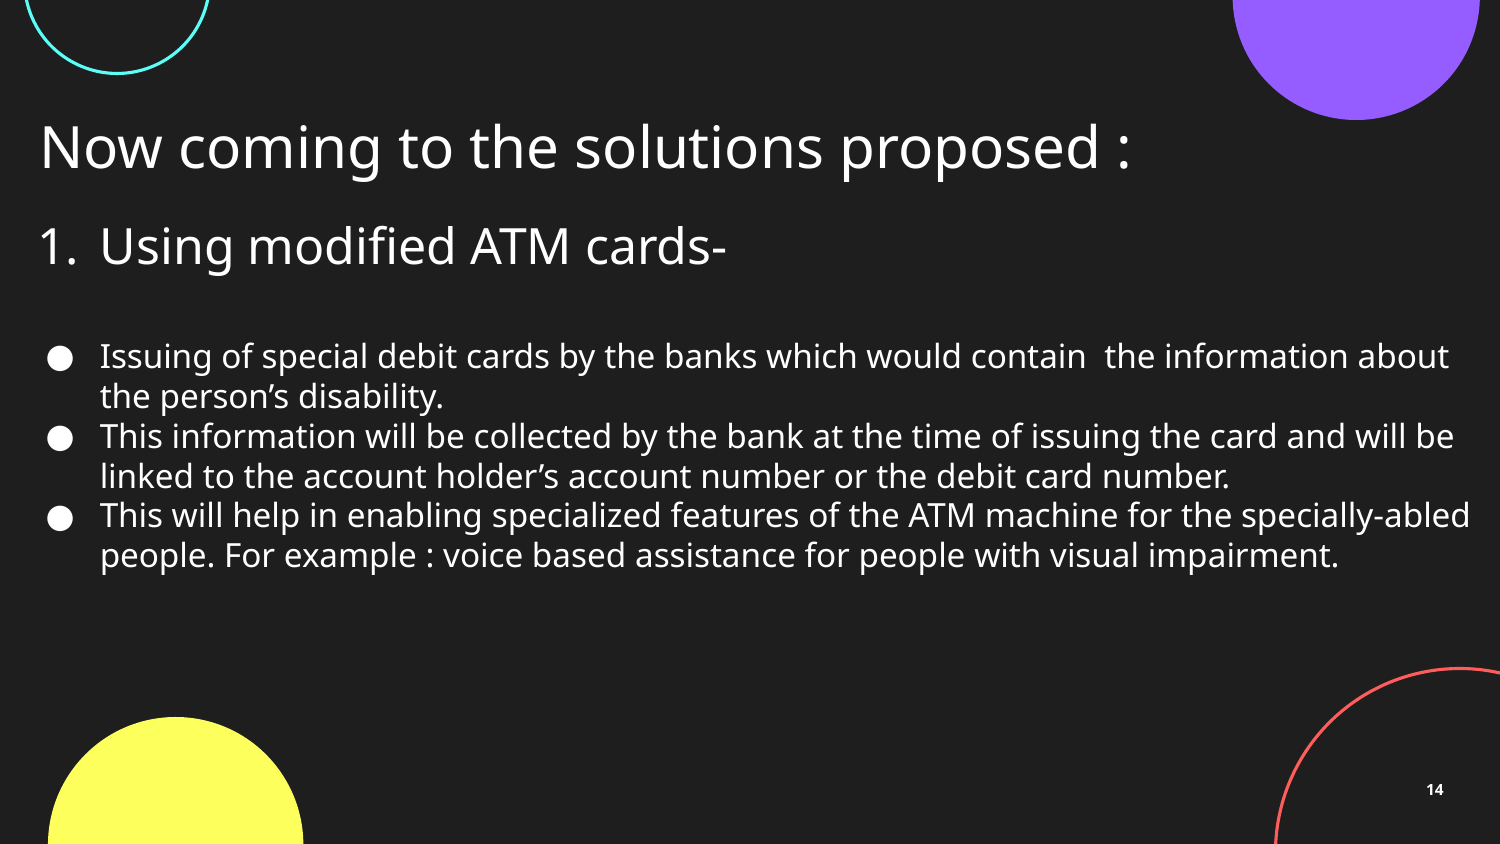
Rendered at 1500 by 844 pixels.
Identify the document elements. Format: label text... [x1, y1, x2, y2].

slide_number ‹#› [1389, 764, 1480, 816]
text_box Using modified ATM cards- Issuing of special debit cards by the banks which would contain the information about the person’s disability. This information will be collected by the bank at the time of issuing the card and will be linked to the account holder’s account number or the debit card number. This will help in enabling specialized features of the ATM machine for the specially-abled people. For example : voice based assistance for people with visual impairment. [9, 199, 1490, 630]
title Now coming to the solutions proposed : [24, 107, 1383, 183]
